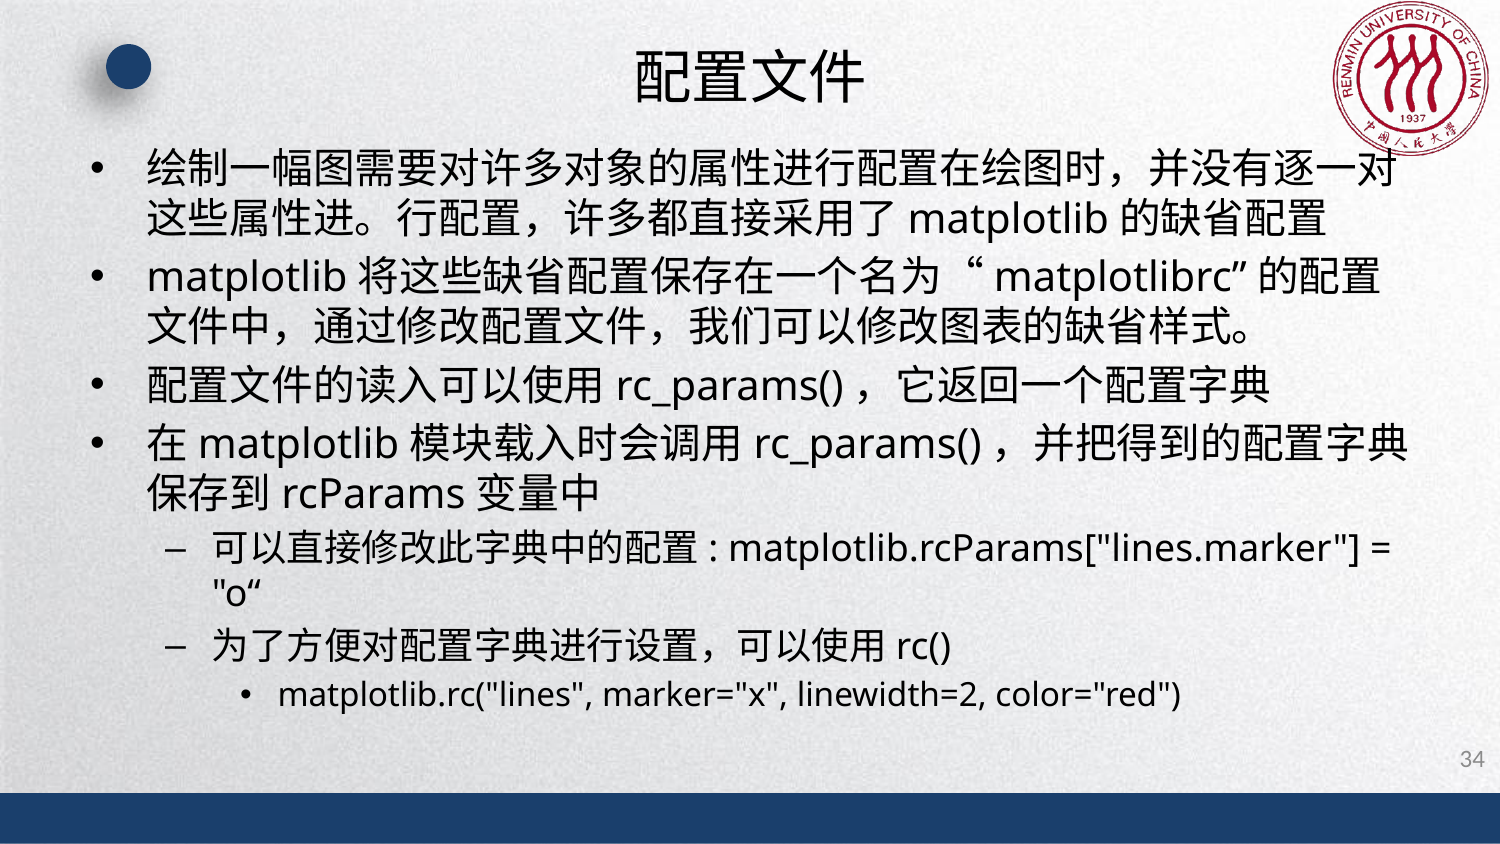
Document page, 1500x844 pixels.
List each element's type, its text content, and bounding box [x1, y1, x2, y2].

title 配置文件 [75, 33, 1425, 116]
list 绘制一幅图需要对许多对象的属性进行配置在绘图时，并没有逐一对这些属性进。行配置，许多都直接采用了matplotlib的缺省配置 matplotlib将这些缺省配置保存在一个名为“matplotlibrc”的配置文件中，通过修改配置文件，我们可以修改图表的缺省样式。 配置文件的读入可以使用rc_params()，它返回一个配置字典 在matplotlib模块载入时会调用rc_params()，并把得到的配置字典保存到rcParams变量中 可以直接修改此字典中的配置: matplotlib.rcParams["lines.marker"] = "o“ 为了方便对配置字典进行设置，可以使用rc() matplotlib.rc("lines", marker="x", linewidth=2, color="red") [75, 134, 1425, 781]
picture [0, 0, 1500, 793]
slide_number 34 [1432, 735, 1500, 781]
